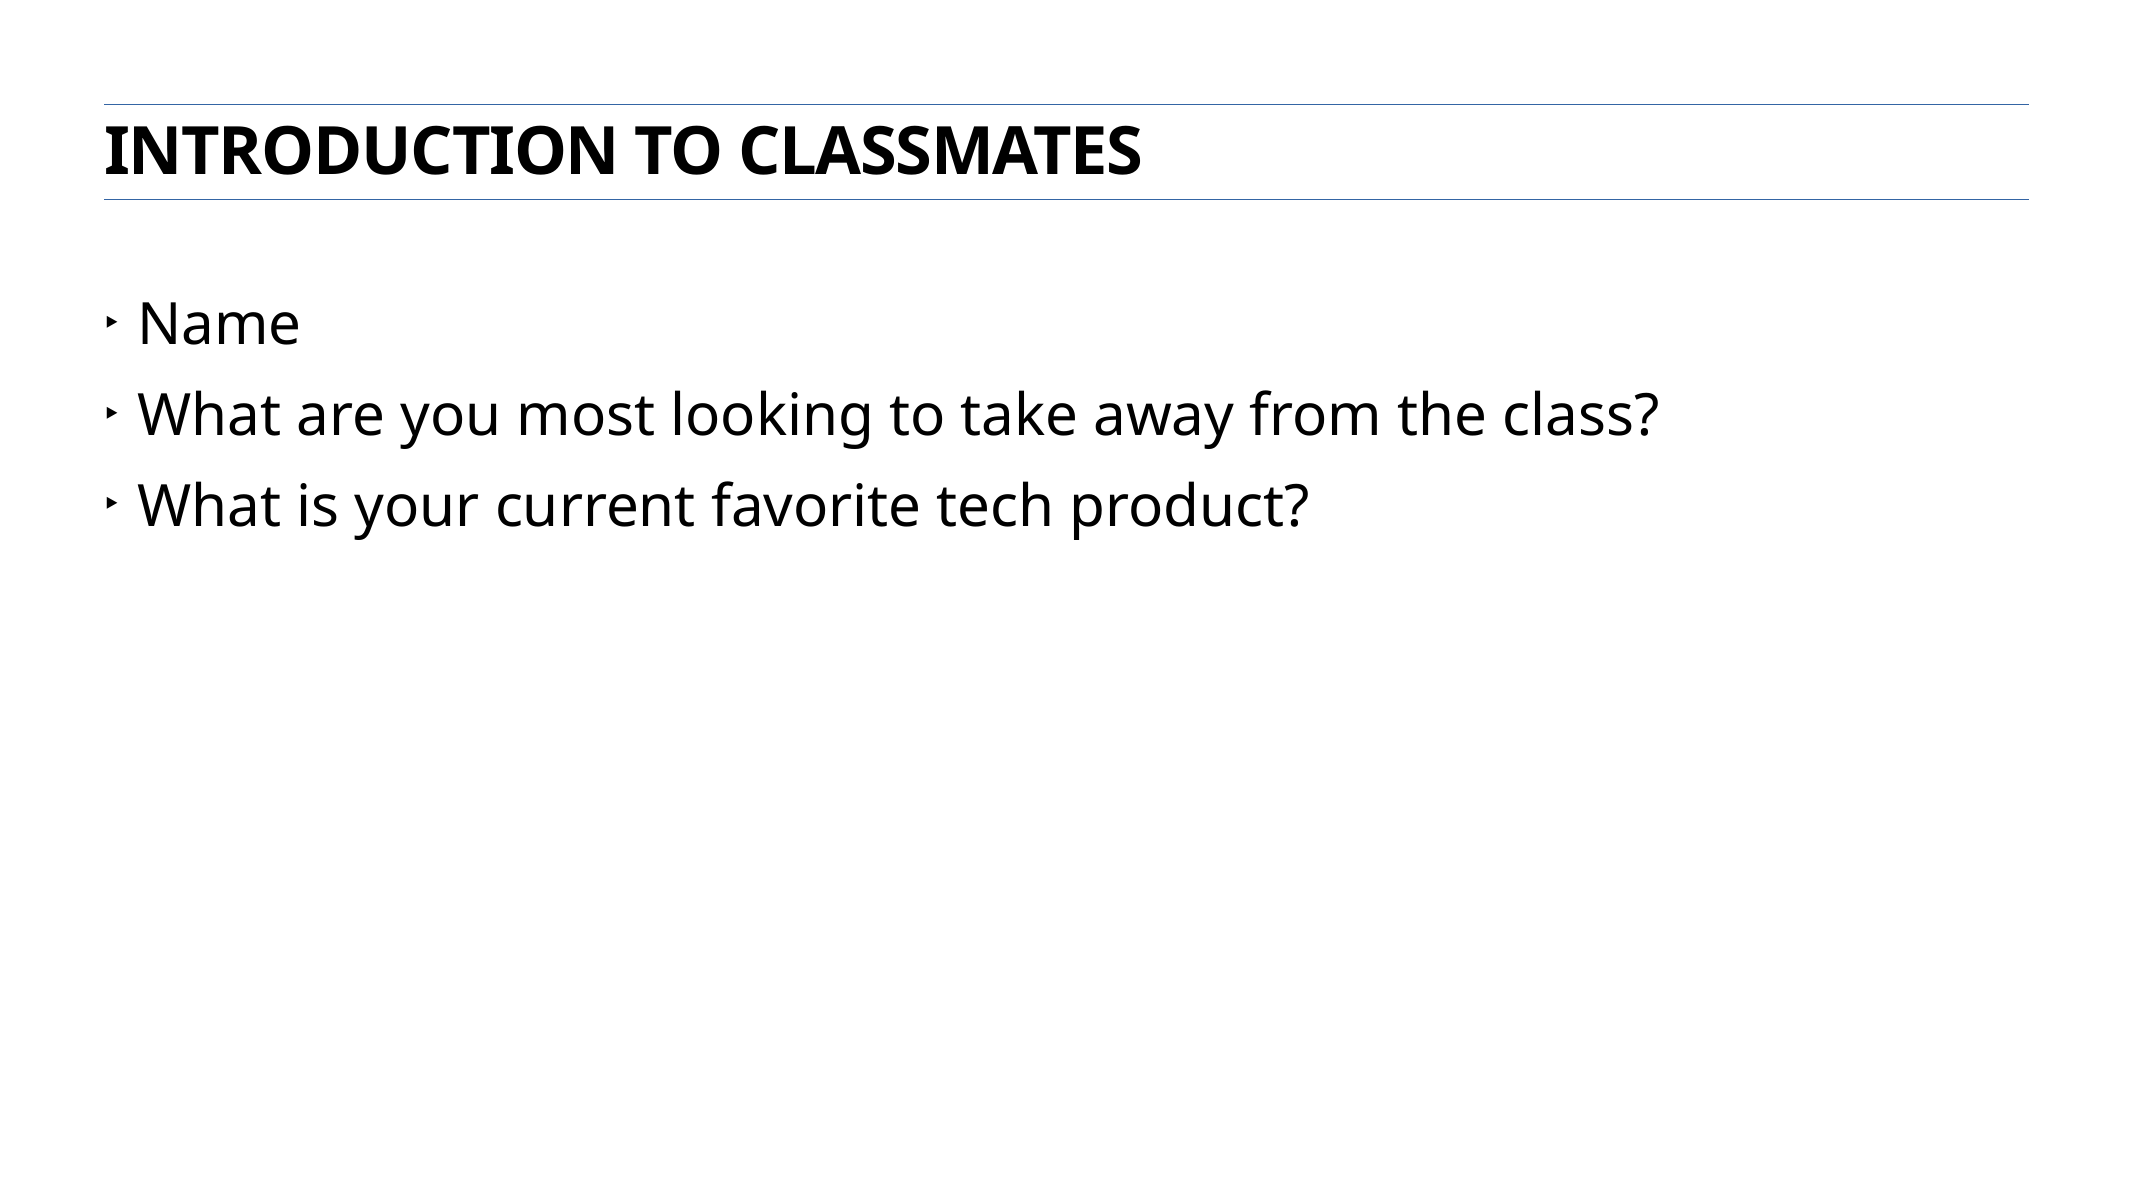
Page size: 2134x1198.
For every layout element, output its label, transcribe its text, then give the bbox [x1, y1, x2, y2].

text_box introduction to classmates [104, 120, 1371, 192]
list Name What are you most looking to take away from the class? What is your current favorite tech product? [103, 285, 2030, 912]
